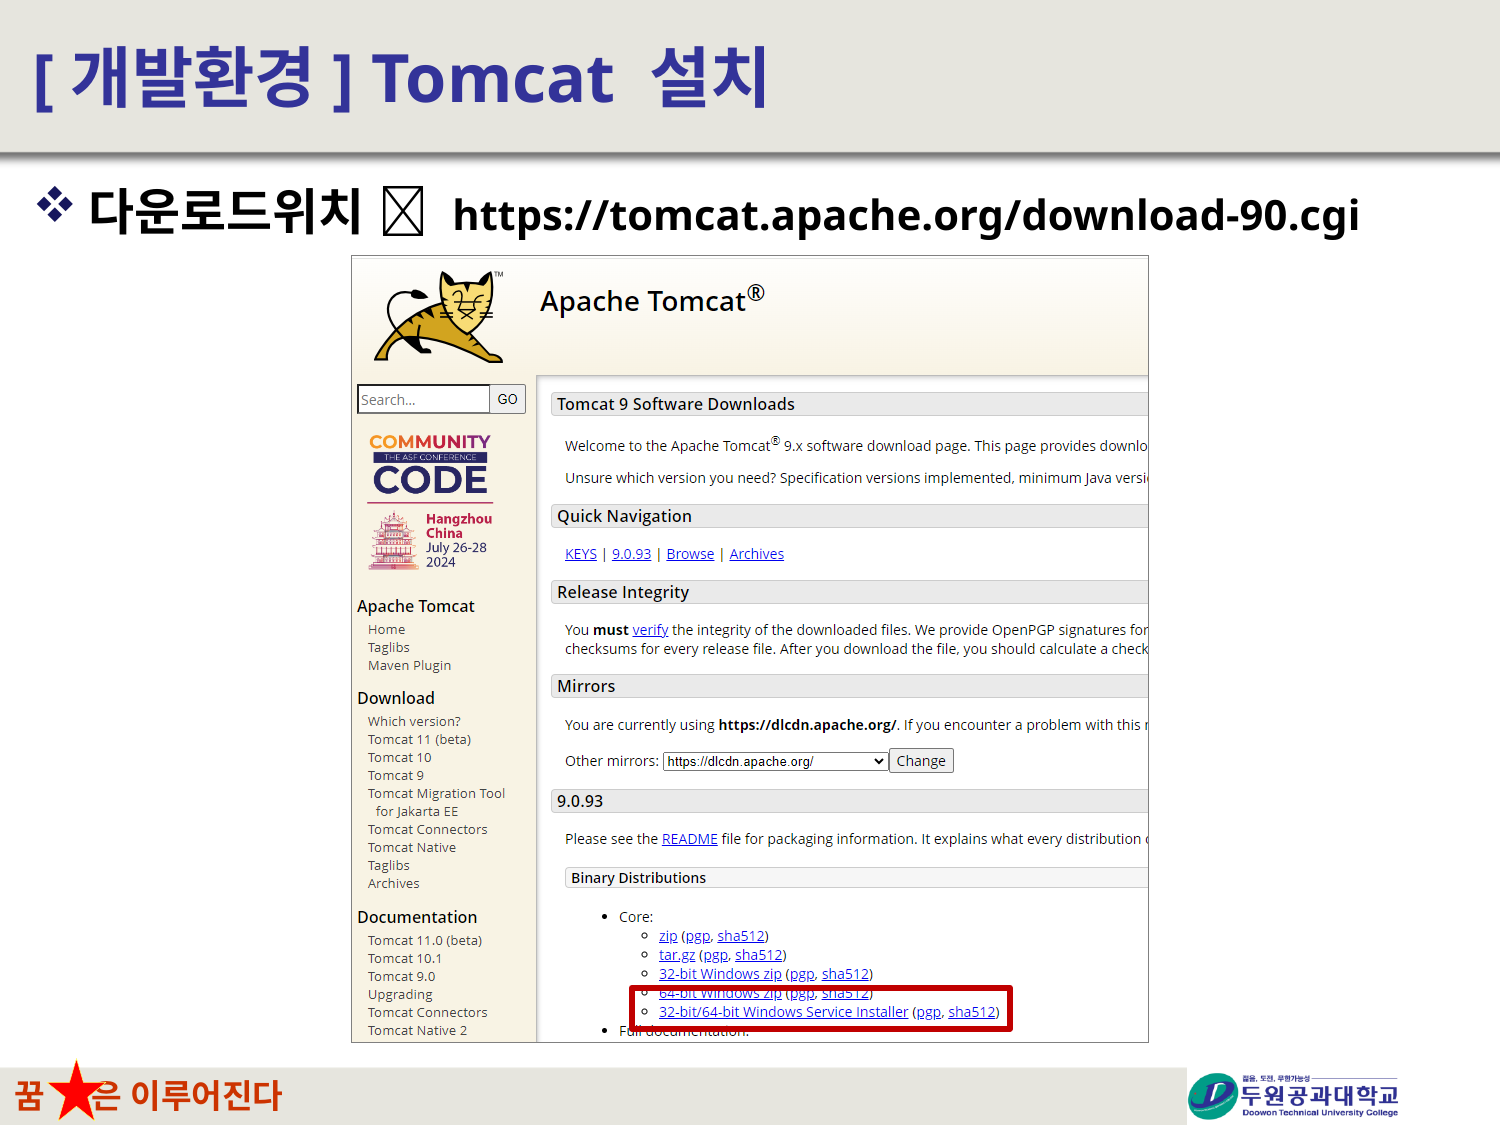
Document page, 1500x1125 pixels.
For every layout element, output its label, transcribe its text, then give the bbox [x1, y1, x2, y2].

picture [0, 0, 1500, 173]
list 다운로드위치  https://tomcat.apache.org/download-90.cgi [17, 160, 1487, 1067]
picture [351, 255, 1149, 1043]
title [개발환경] Tomcat 설치 [17, 8, 1483, 142]
picture [0, 1066, 1400, 1125]
picture [100, 1085, 113, 1090]
